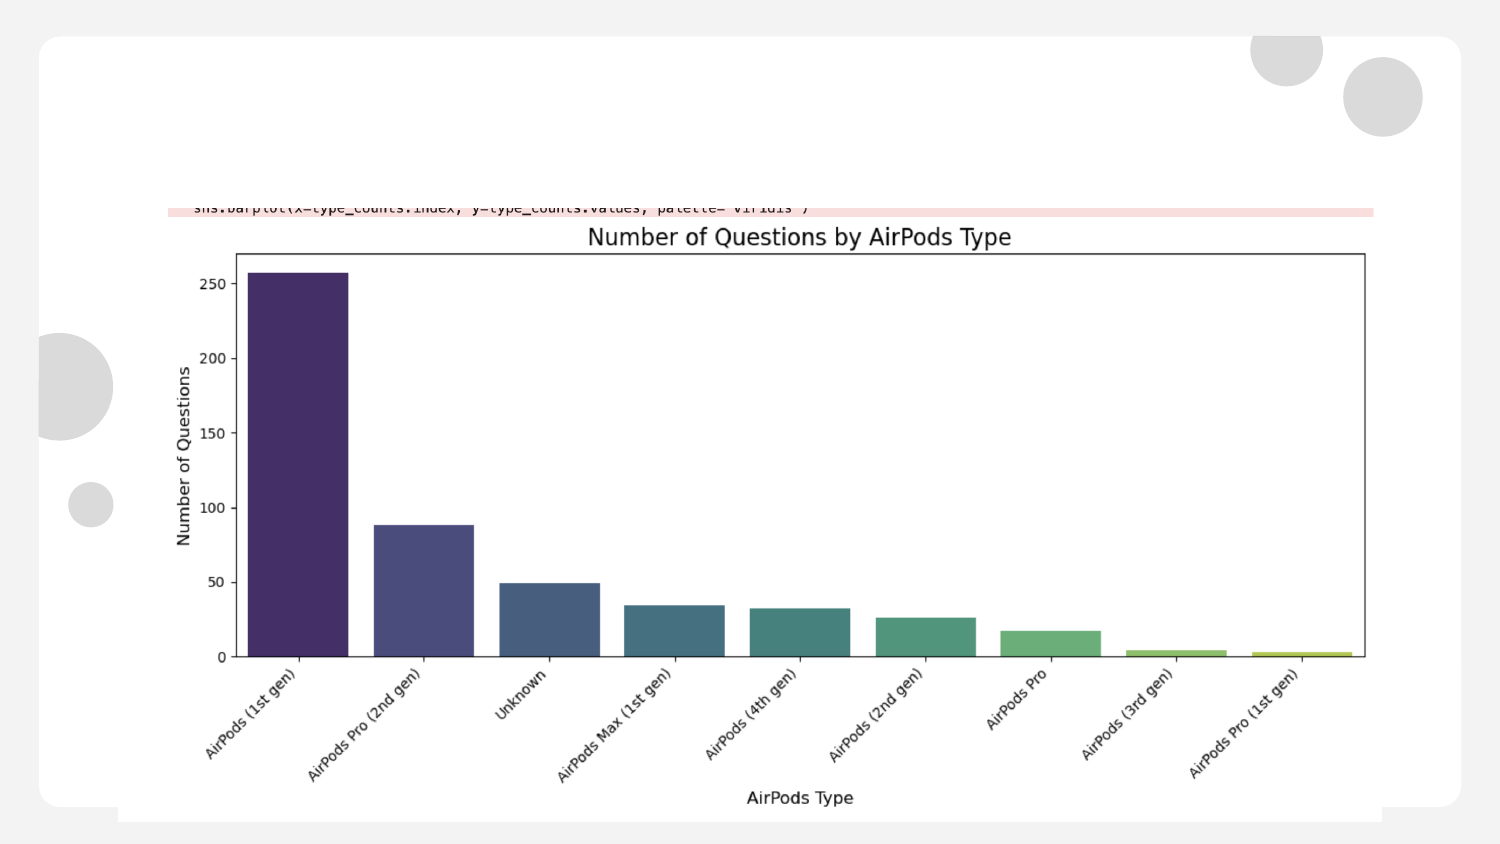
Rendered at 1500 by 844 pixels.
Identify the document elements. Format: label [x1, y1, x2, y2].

picture [117, 208, 1383, 822]
